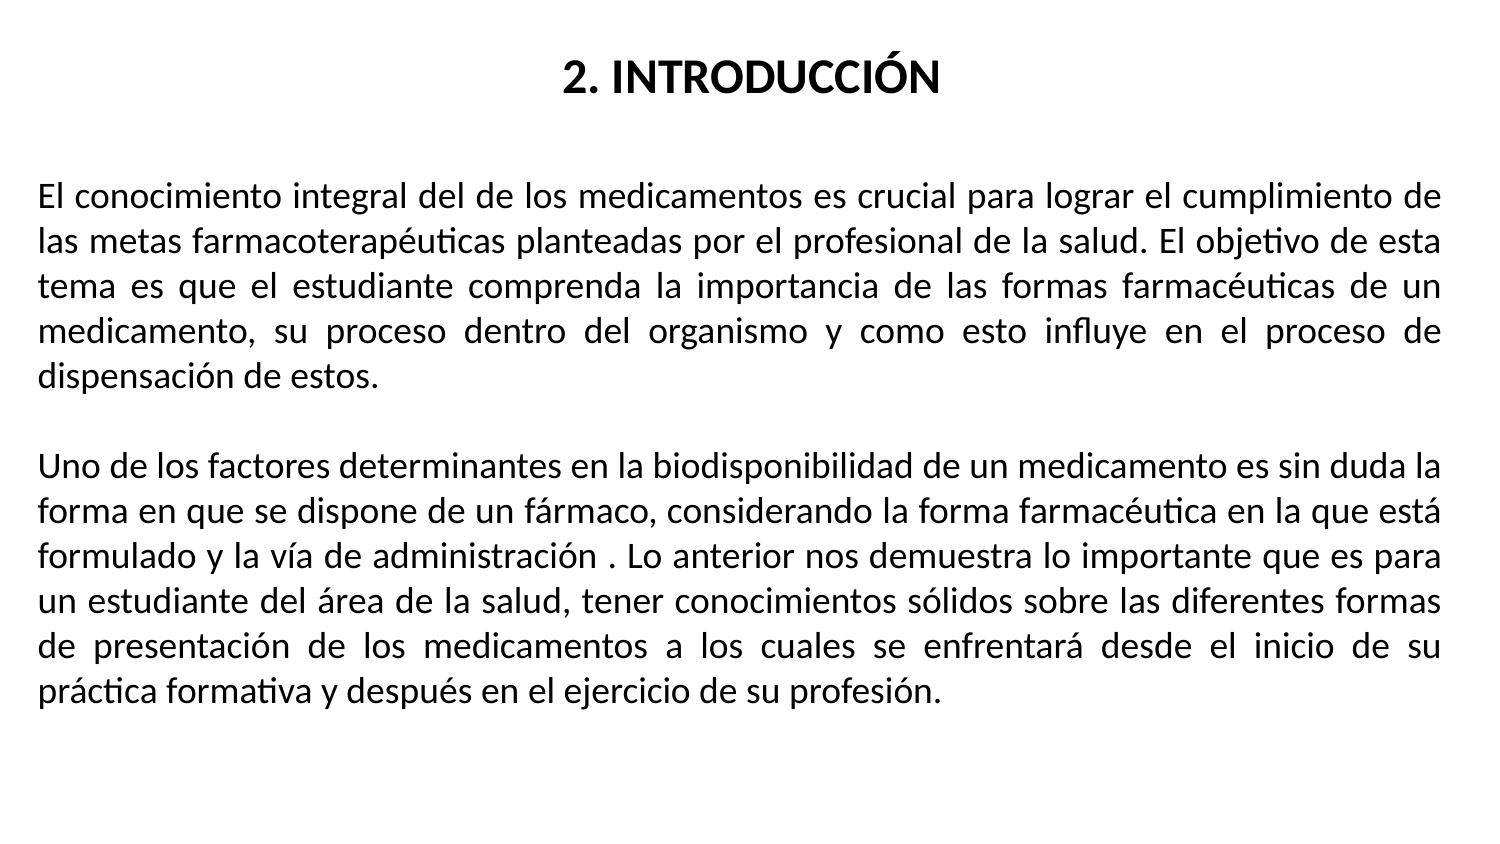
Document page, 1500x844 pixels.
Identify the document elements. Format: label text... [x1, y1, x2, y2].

text_box 2. INTRODUCCIÓN [251, 11, 1253, 111]
text_box El conocimiento integral del de los medicamentos es crucial para lograr el cumplimiento de las metas farmacoterapéuticas planteadas por el profesional de la salud. El objetivo de esta tema es que el estudiante comprenda la importancia de las formas farmacéuticas de un medicamento, su proceso dentro del organismo y como esto influye en el proceso de dispensación de estos. Uno de los factores determinantes en la biodisponibilidad de un medicamento es sin duda la forma en que se dispone de un fármaco, considerando la forma farmacéutica en la que está formulado y la vía de administración . Lo anterior nos demuestra lo importante que es para un estudiante del área de la salud, tener conocimientos sólidos sobre las diferentes formas de presentación de los medicamentos a los cuales se enfrentará desde el inicio de su práctica formativa y después en el ejercicio de su profesión. [22, 163, 1459, 719]
